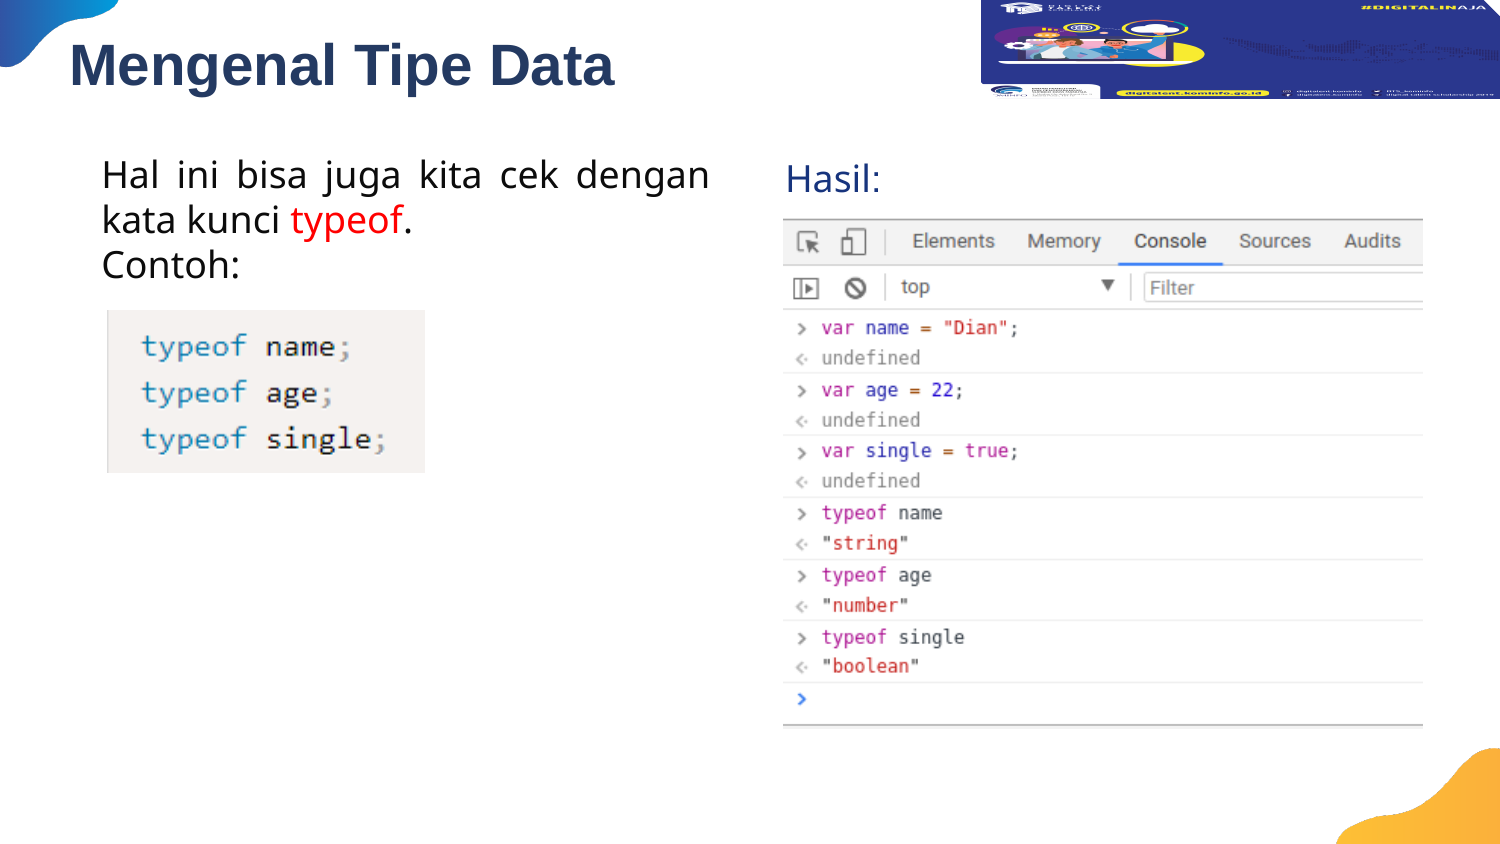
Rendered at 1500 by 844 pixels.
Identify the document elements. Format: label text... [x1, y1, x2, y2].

text_box Hasil: [737, 147, 995, 208]
picture [1334, 740, 1500, 844]
picture [106, 310, 426, 473]
picture [980, 0, 1500, 100]
picture [0, 0, 120, 73]
text_box Hal ini bisa juga kita cek dengan kata kunci typeof. Contoh: [54, 143, 726, 339]
picture [783, 216, 1424, 729]
text_box Mengenal Tipe Data [54, 19, 977, 105]
